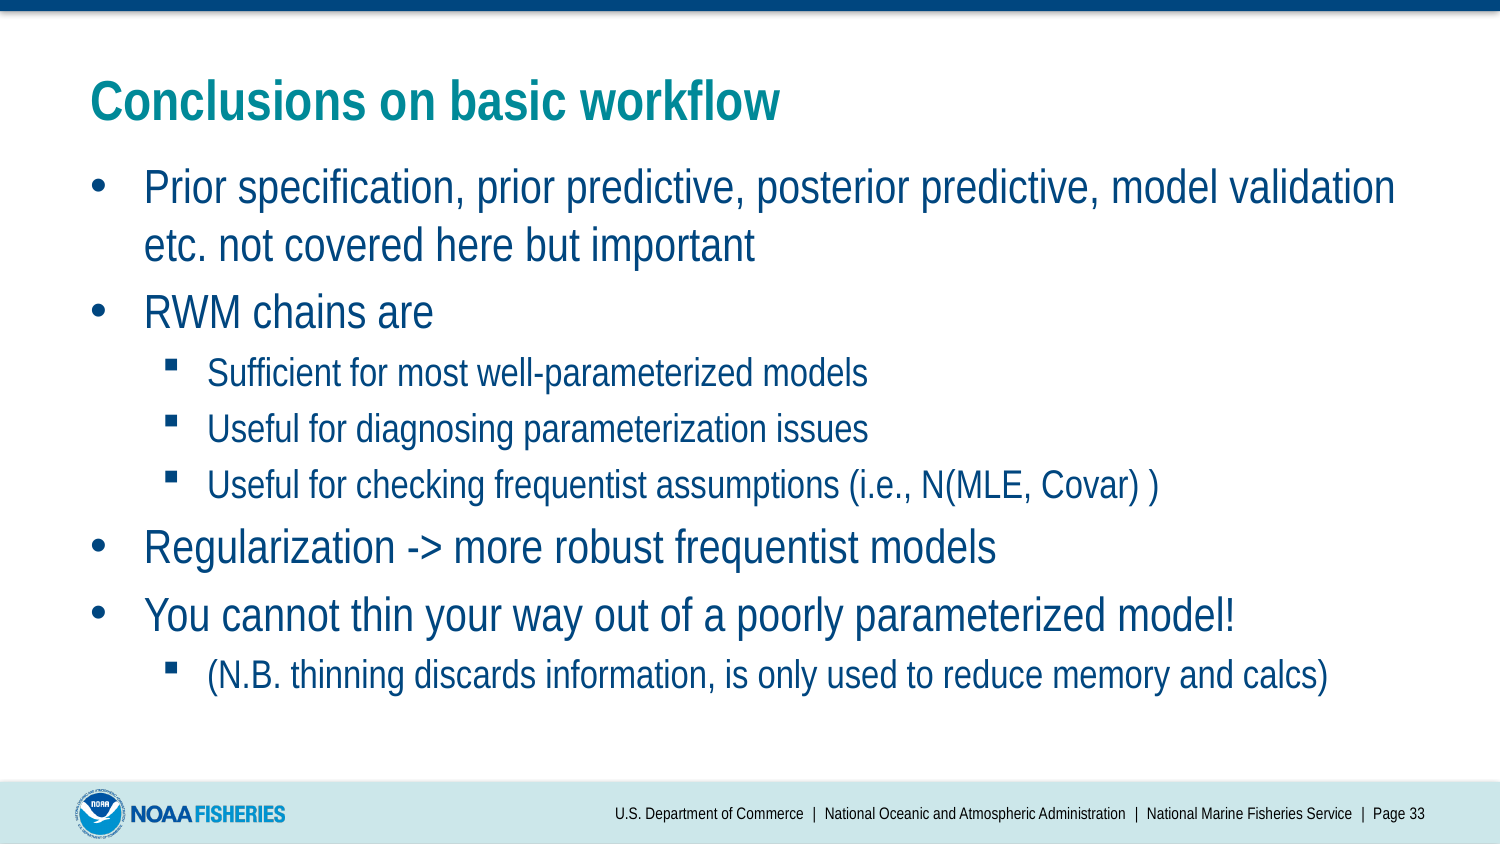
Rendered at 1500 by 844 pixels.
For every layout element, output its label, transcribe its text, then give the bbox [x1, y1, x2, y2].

title Conclusions on basic workflow [75, 56, 1425, 140]
picture [268, 809, 277, 819]
slide_number U.S. Department of Commerce | National Oceanic and Atmospheric Administration | National Marine Fisheries Service | Page 33 [375, 781, 1425, 844]
list Prior specification, prior predictive, posterior predictive, model validation etc. not covered here but important RWM chains are Sufficient for most well-parameterized models Useful for diagnosing parameterization issues Useful for checking frequentist assumptions (i.e., N(MLE, Covar) ) Regularization -> more robust frequentist models You cannot thin your way out of a poorly parameterized model! (N.B. thinning discards information, is only used to reduce memory and calcs) [75, 148, 1425, 706]
picture [75, 789, 285, 839]
